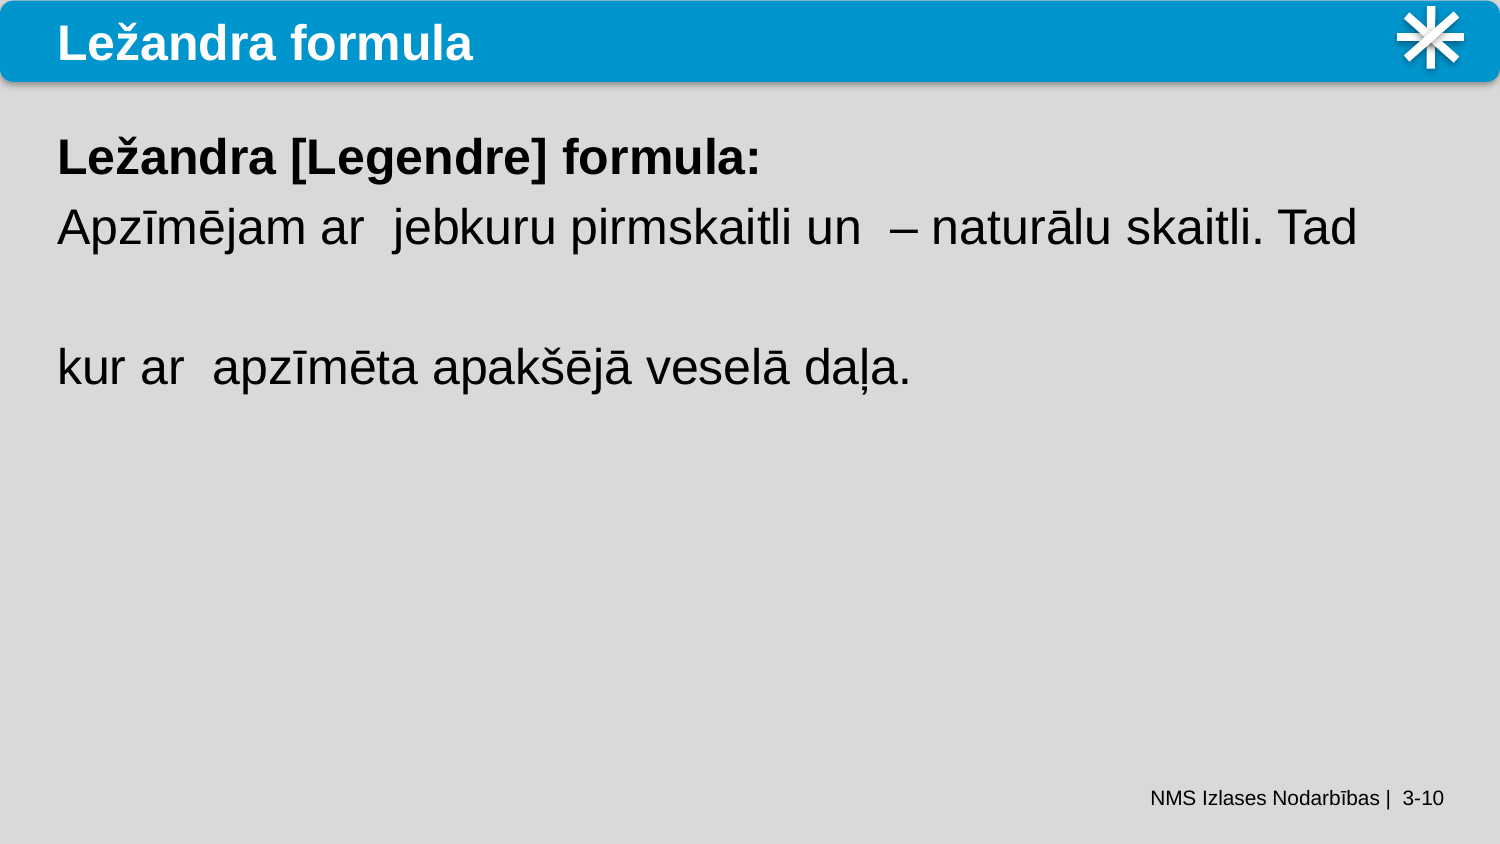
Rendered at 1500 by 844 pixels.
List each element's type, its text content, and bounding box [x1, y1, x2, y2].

title Ležandra formula [56, 10, 1297, 73]
